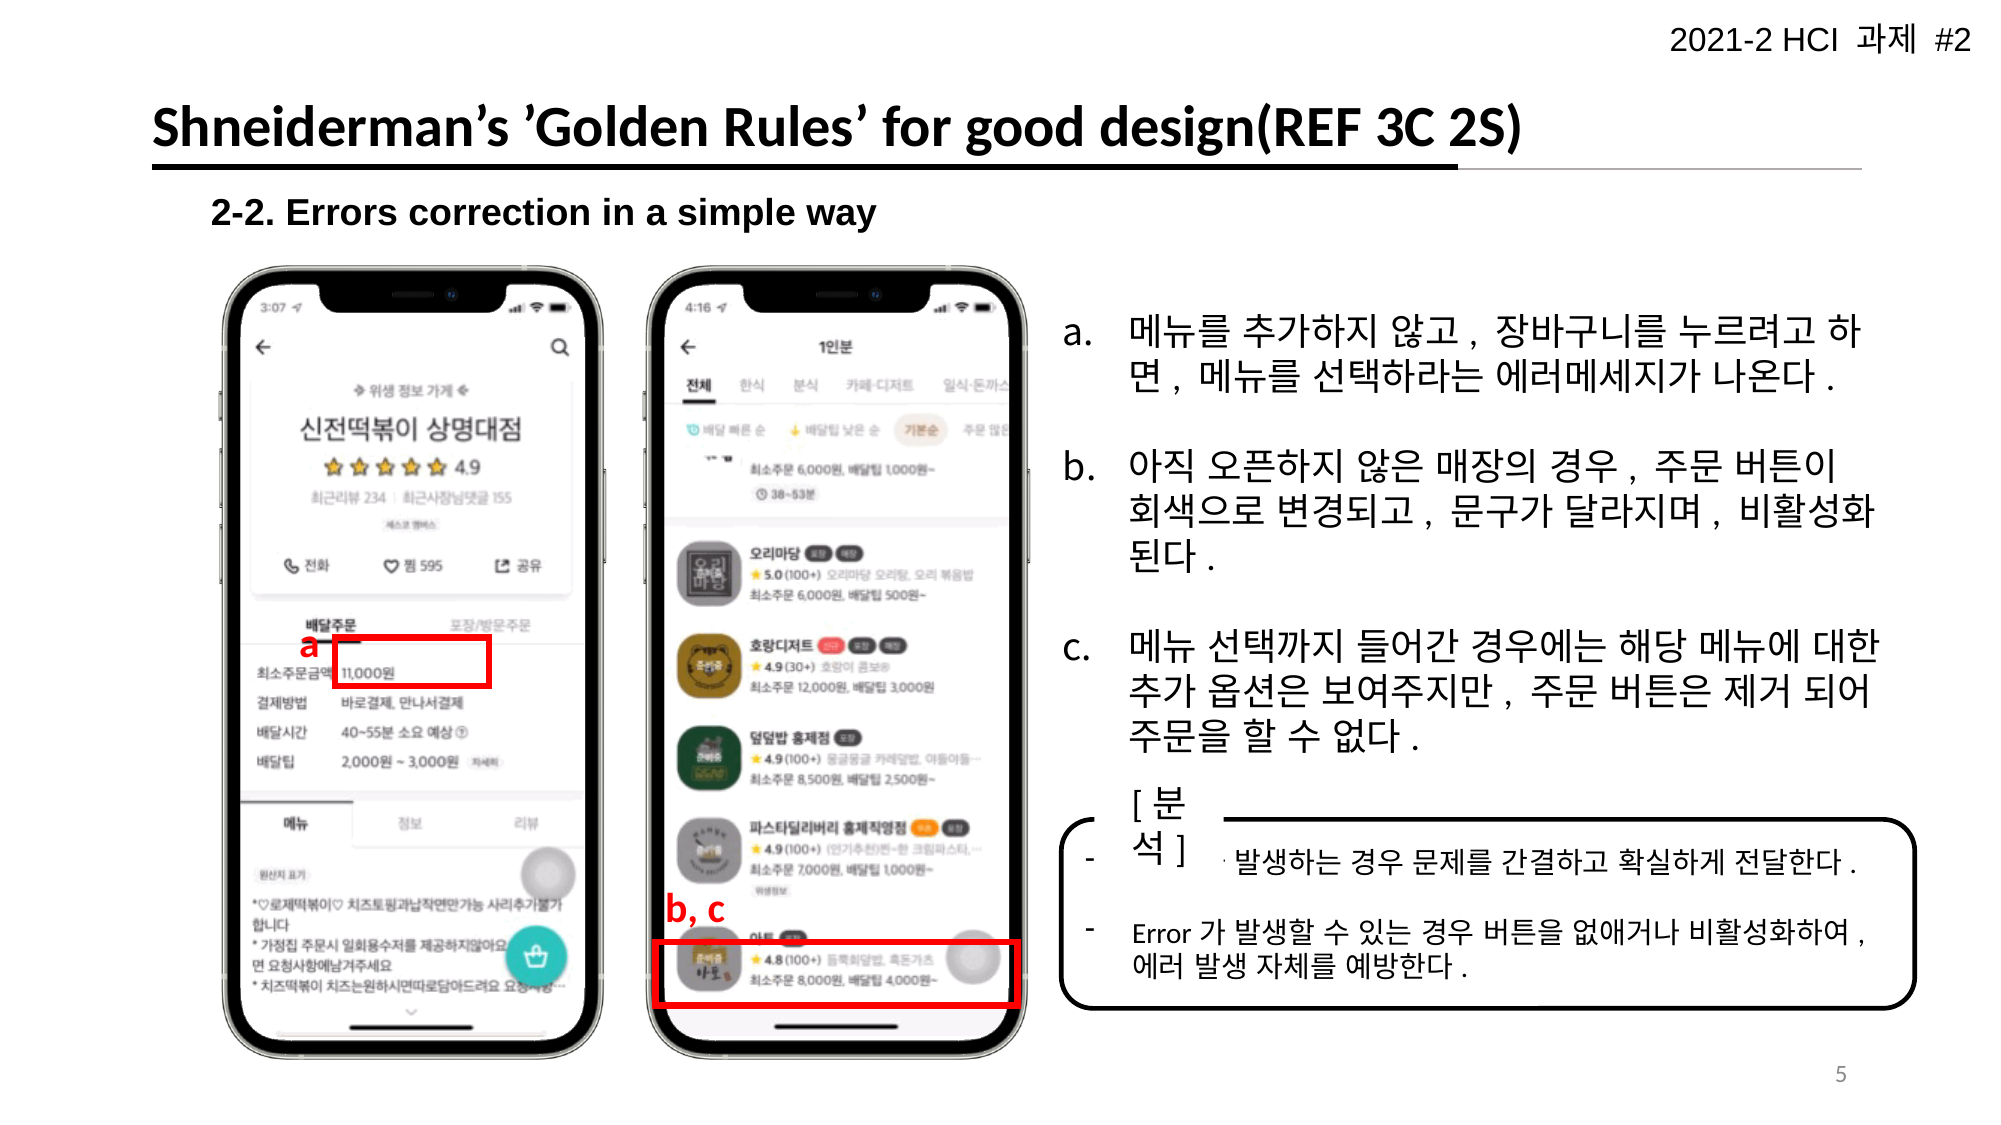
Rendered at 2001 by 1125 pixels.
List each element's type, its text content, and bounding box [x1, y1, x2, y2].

picture [214, 262, 612, 1066]
text_box Error가 발생하는 경우 문제를 간결하고 확실하게 전달한다. Error가 발생할 수 있는 경우 버튼을 없애거나 비활성화하여, 에러 발생 자체를 예방한다. [1060, 818, 1916, 1010]
picture [637, 262, 1036, 1066]
text_box 2-2. Errors correction in a simple way [121, 180, 1122, 241]
title Shneiderman’s ’Golden Rules’ for good design(REF 3C 2S) [137, 59, 1863, 196]
text_box 메뉴를 추가하지 않고, 장바구니를 누르려고 하면, 메뉴를 선택하라는 에러메세지가 나온다. 아직 오픈하지 않은 매장의 경우, 주문 버튼이 회색으로 변경되고, 문구가 달라지며, 비활성화 된다. 메뉴 선택까지 들어간 경우에는 해당 메뉴에 대한 추가 옵션은 보여주지만, 주문 버튼은 제거 되어 주문을 할 수 없다. [1048, 300, 1928, 811]
text_box [분석] [1094, 811, 1224, 877]
slide_number 5 [1412, 1042, 1863, 1103]
